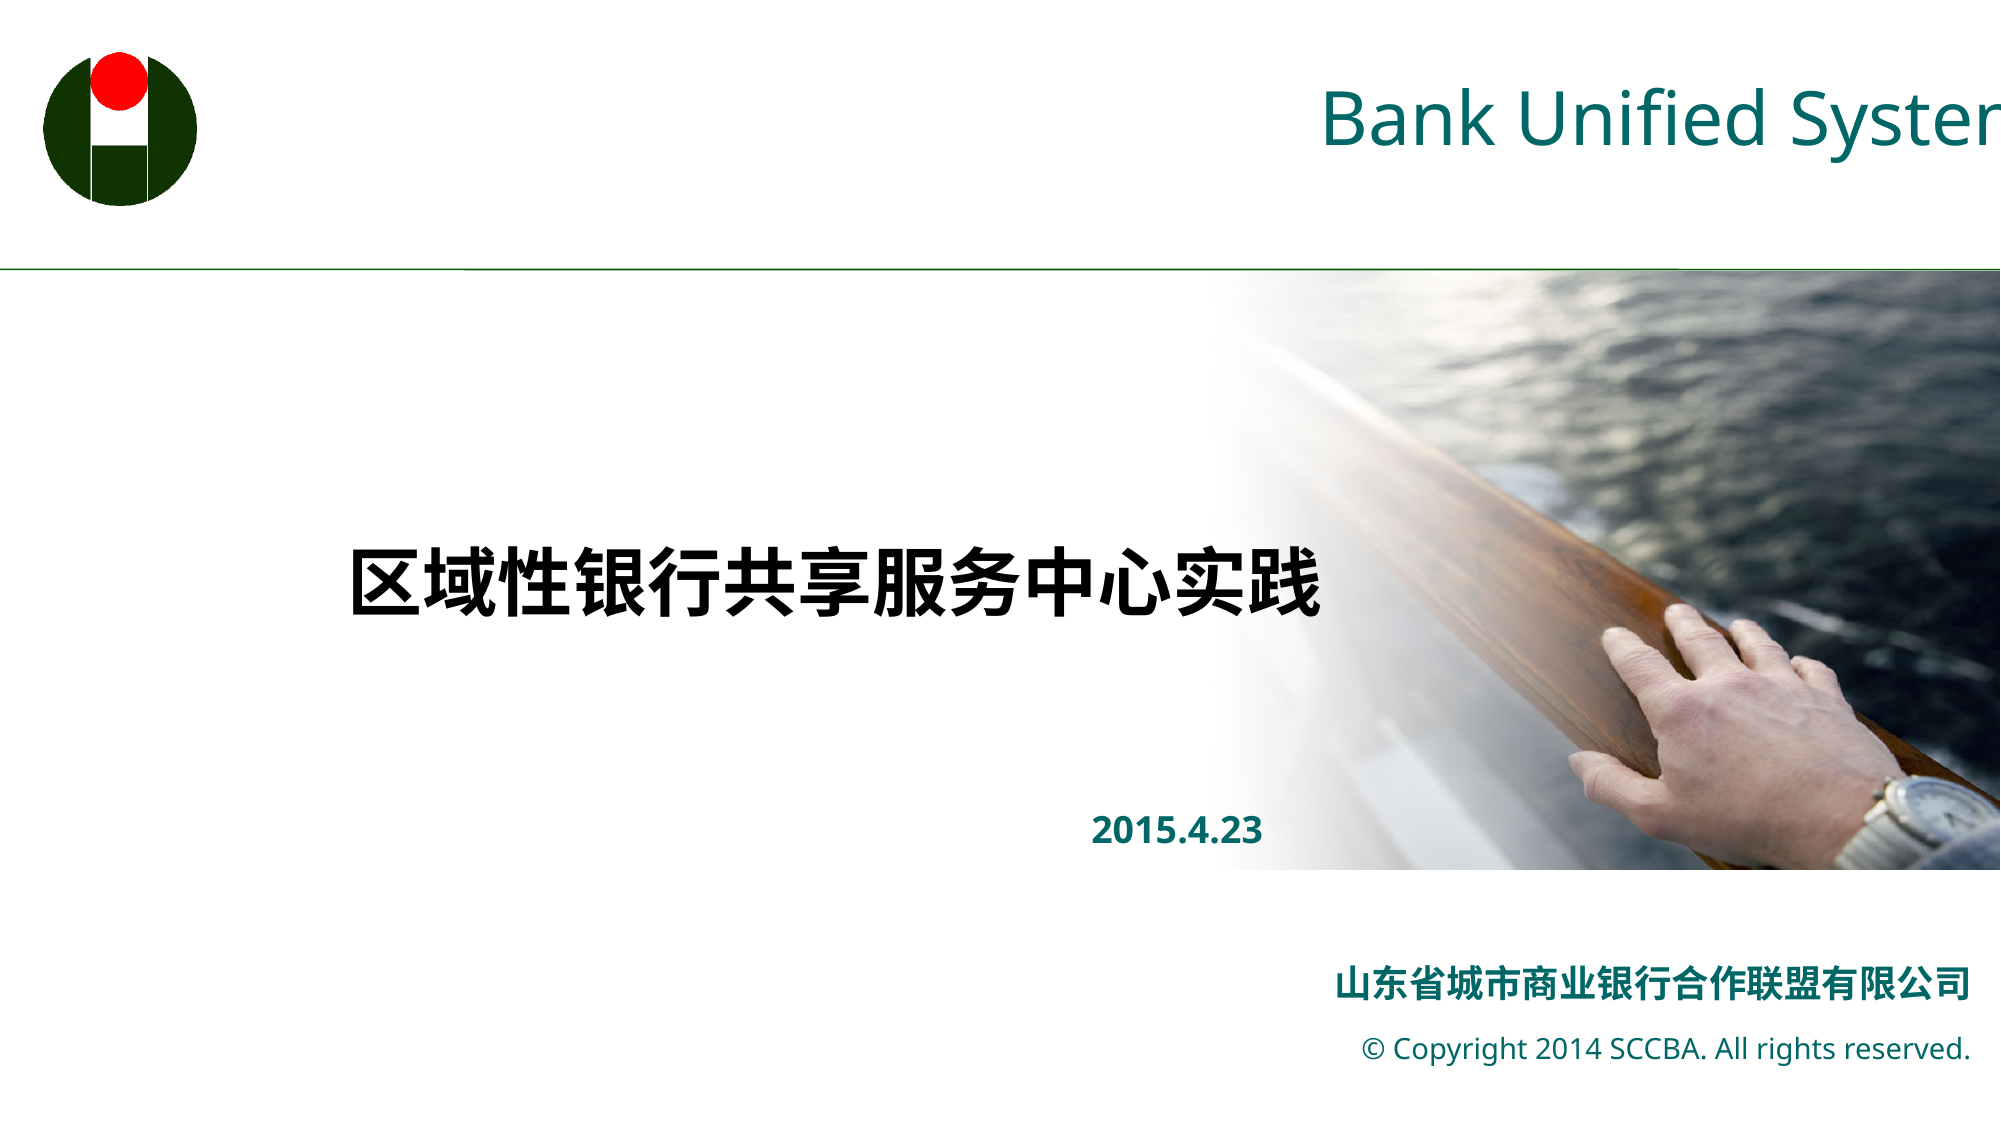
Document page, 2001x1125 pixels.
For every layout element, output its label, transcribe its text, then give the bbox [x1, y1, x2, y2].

text_box 2015.4.23 [799, 798, 1556, 858]
picture [43, 52, 197, 206]
title 区域性银行共享服务中心实践 [332, 456, 1520, 705]
picture [1206, 271, 2000, 870]
